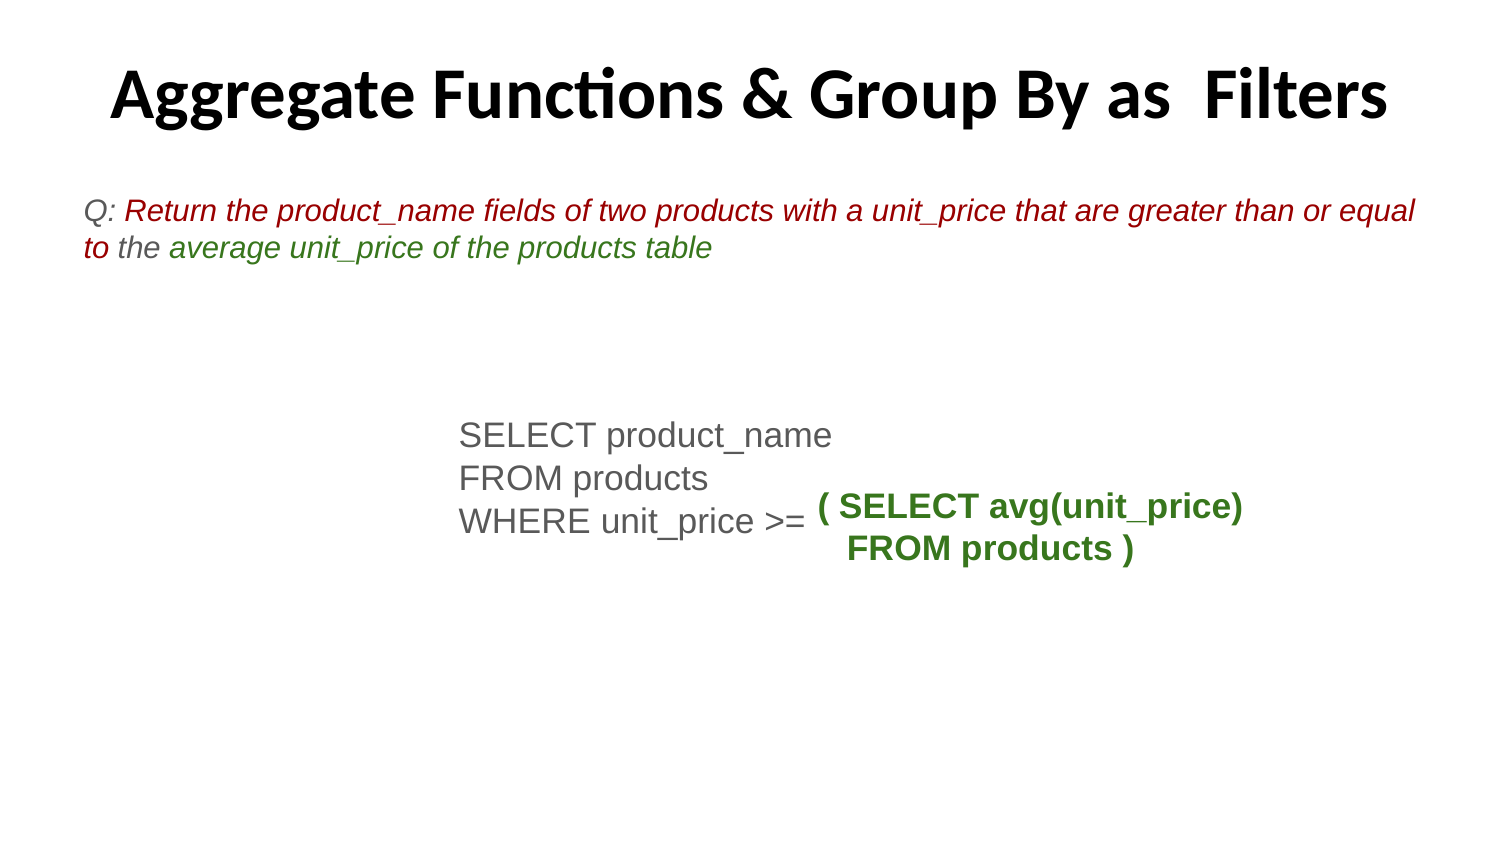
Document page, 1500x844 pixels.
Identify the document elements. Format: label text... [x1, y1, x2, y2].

subtitle Q: Return the product_name fields of two products with a unit_price that are greater than or equal to the average unit_price of the products table [68, 175, 1433, 813]
text_box SELECT product_name FROM products WHERE unit_price >= [443, 397, 890, 556]
text_box ( SELECT avg(unit_price) FROM products ) [802, 467, 1317, 583]
title Aggregate Functions & Group By as Filters [51, 18, 1449, 149]
